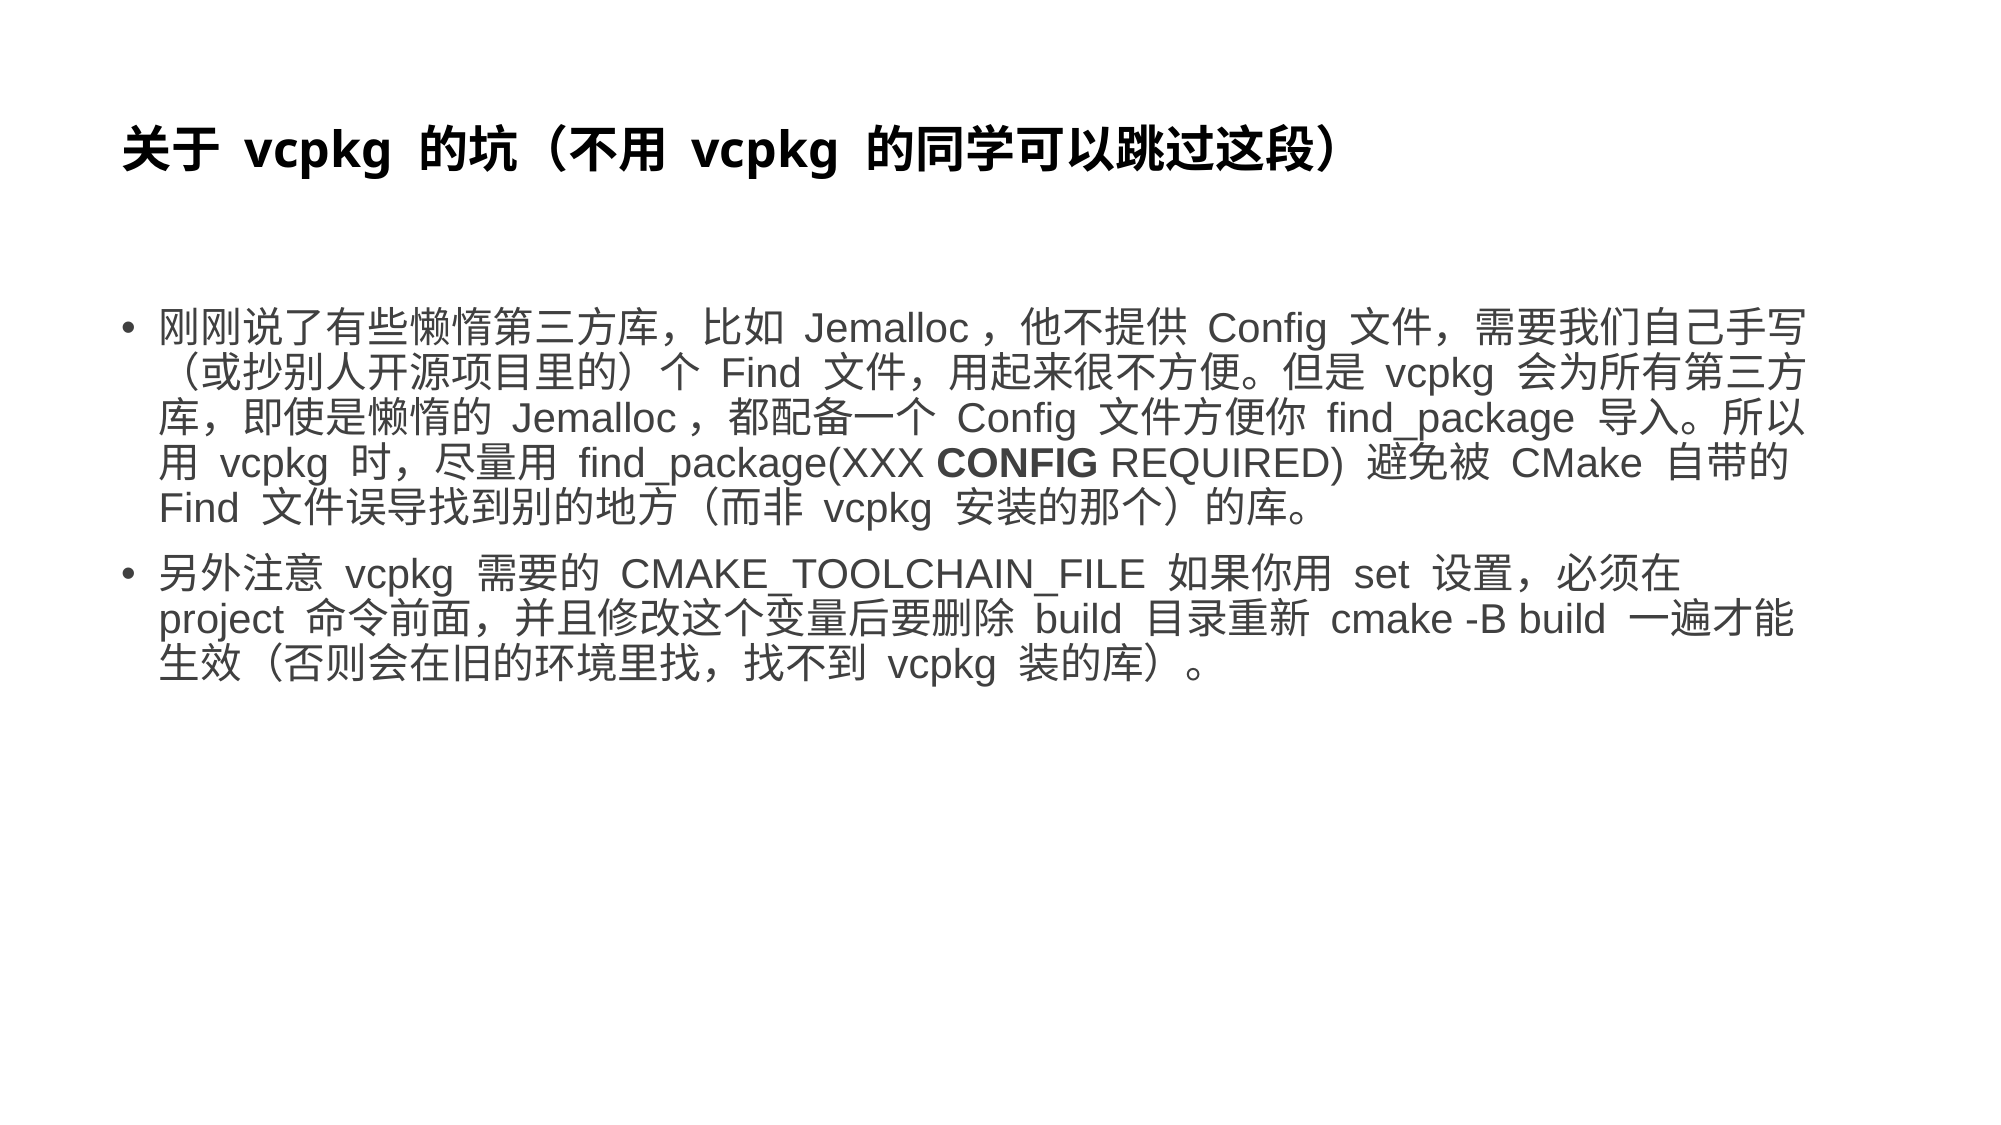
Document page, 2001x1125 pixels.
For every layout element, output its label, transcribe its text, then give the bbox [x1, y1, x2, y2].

title 关于 vcpkg 的坑（不用 vcpkg 的同学可以跳过这段） [106, 42, 1832, 260]
list 刚刚说了有些懒惰第三方库，比如 Jemalloc，他不提供 Config 文件，需要我们自己手写（或抄别人开源项目里的）个 Find 文件，用起来很不方便。但是 vcpkg 会为所有第三方库，即使是懒惰的 Jemalloc，都配备一个 Config 文件方便你 find_package 导入。所以用 vcpkg 时，尽量用 find_package(XXX CONFIG REQUIRED) 避免被 CMake 自带的 Find 文件误导找到别的地方（而非 vcpkg 安装的那个）的库。 另外注意 vcpkg 需要的 CMAKE_TOOLCHAIN_FILE 如果你用 set 设置，必须在 project 命令前面，并且修改这个变量后要删除 build 目录重新 cmake -B build 一遍才能生效（否则会在旧的环境里找，找不到 vcpkg 装的库）。 [106, 299, 1832, 1014]
